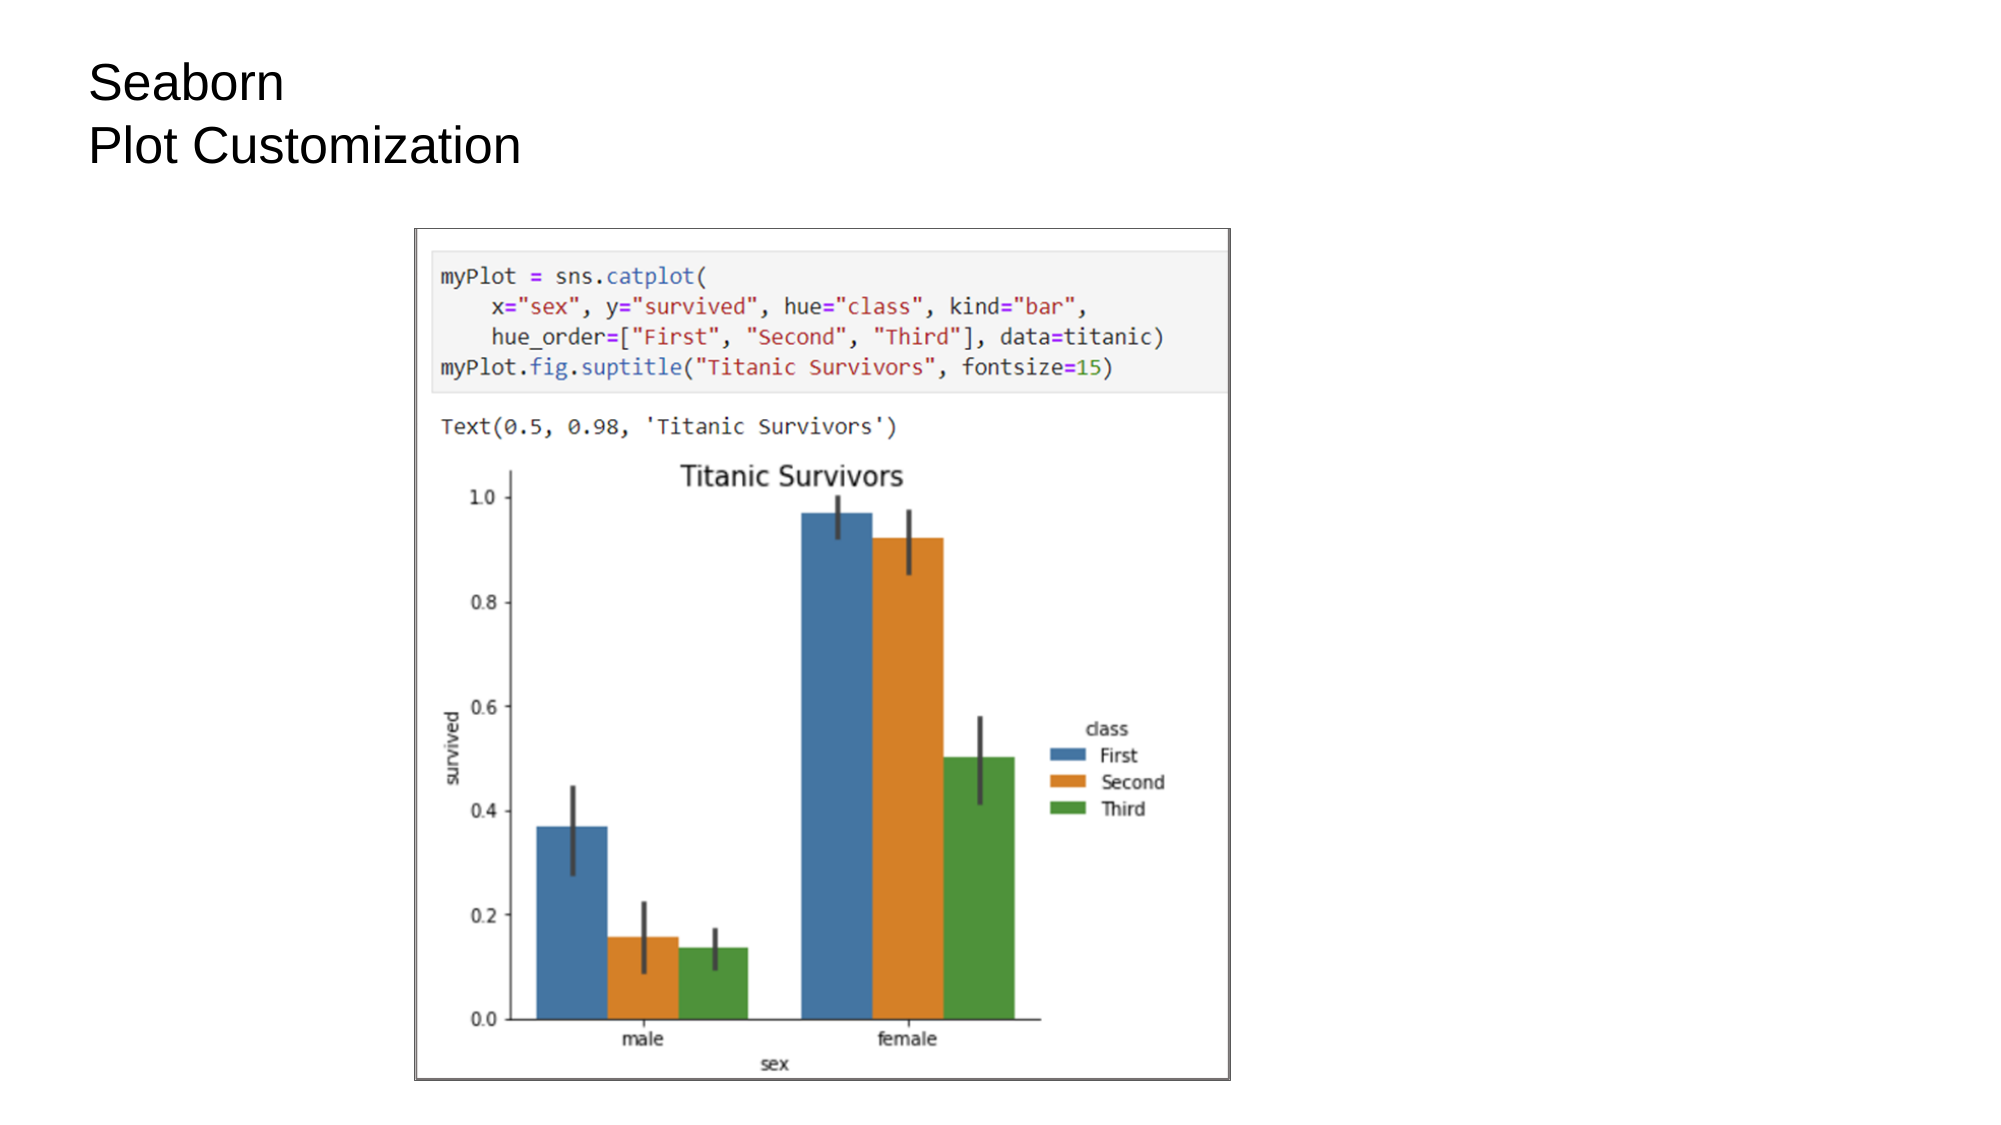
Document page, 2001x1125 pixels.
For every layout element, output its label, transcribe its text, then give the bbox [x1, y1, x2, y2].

picture [415, 228, 1231, 1080]
text_box Seaborn Plot Customization [68, 28, 1932, 154]
